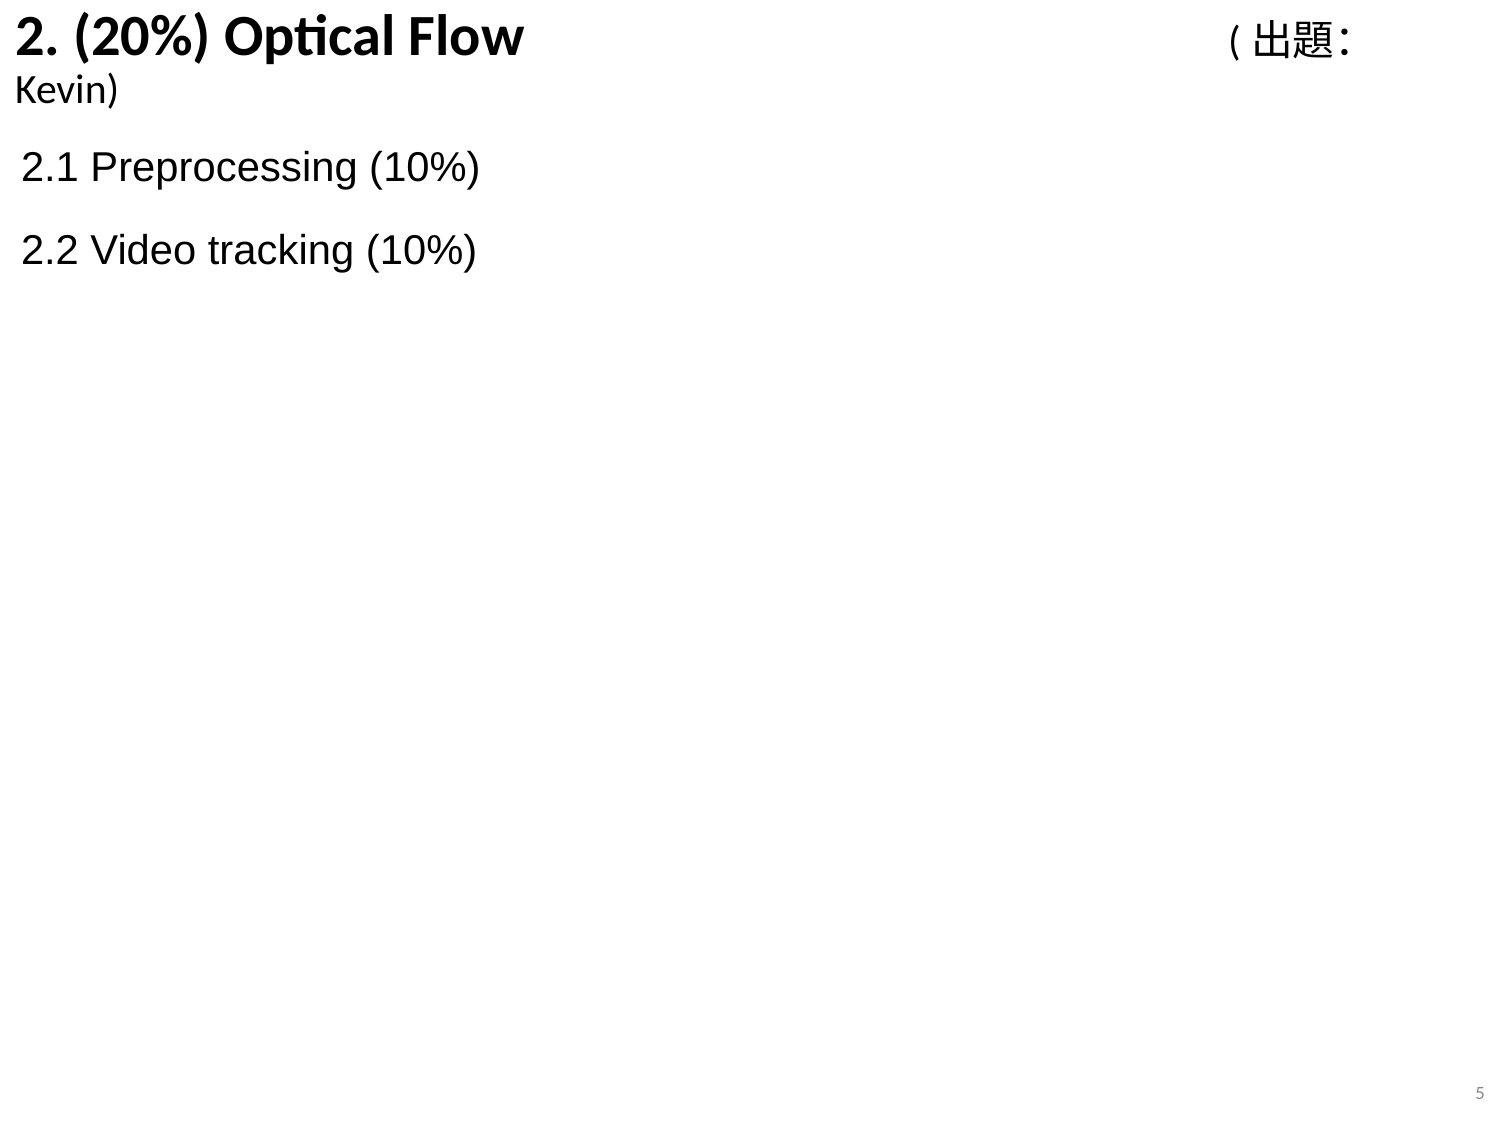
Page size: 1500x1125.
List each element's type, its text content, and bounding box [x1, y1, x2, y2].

slide_number 5 [1162, 1062, 1500, 1122]
list 2.1 Preprocessing (10%) 2.2 Video tracking (10%) [6, 99, 1494, 1026]
title 2. (20%) Optical Flow (出題：Kevin) [0, 3, 1500, 115]
